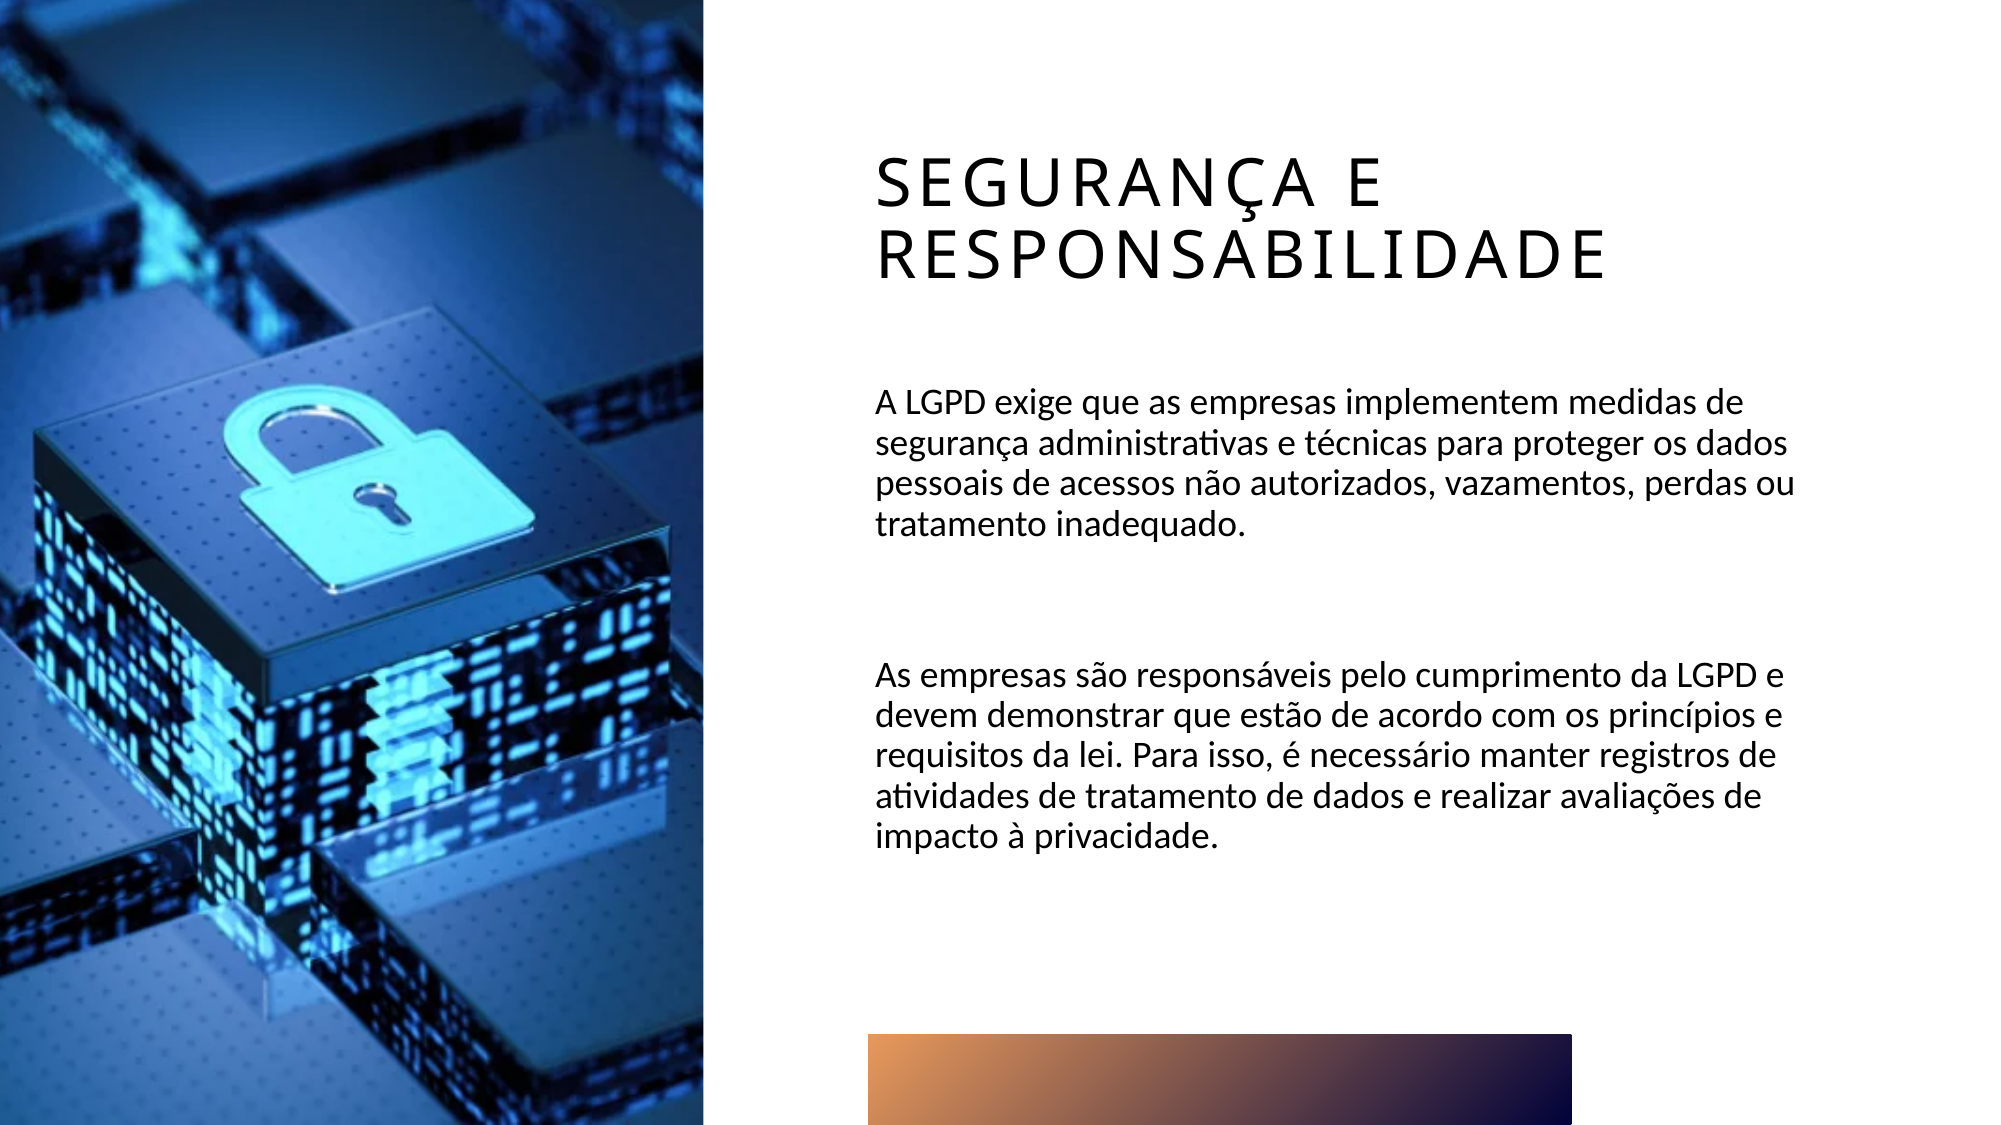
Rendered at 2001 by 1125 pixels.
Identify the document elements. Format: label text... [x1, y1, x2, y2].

picture [0, 0, 704, 1125]
title Segurança e responsabilidade [859, 76, 1884, 357]
list A LGPD exige que as empresas implementem medidas de segurança administrativas e técnicas para proteger os dados pessoais de acessos não autorizados, vazamentos, perdas ou tratamento inadequado. As empresas são responsáveis pelo cumprimento da LGPD e devem demonstrar que estão de acordo com os princípios e requisitos da lei. Para isso, é necessário manter registros de atividades de tratamento de dados e realizar avaliações de impacto à privacidade. [859, 375, 1884, 910]
